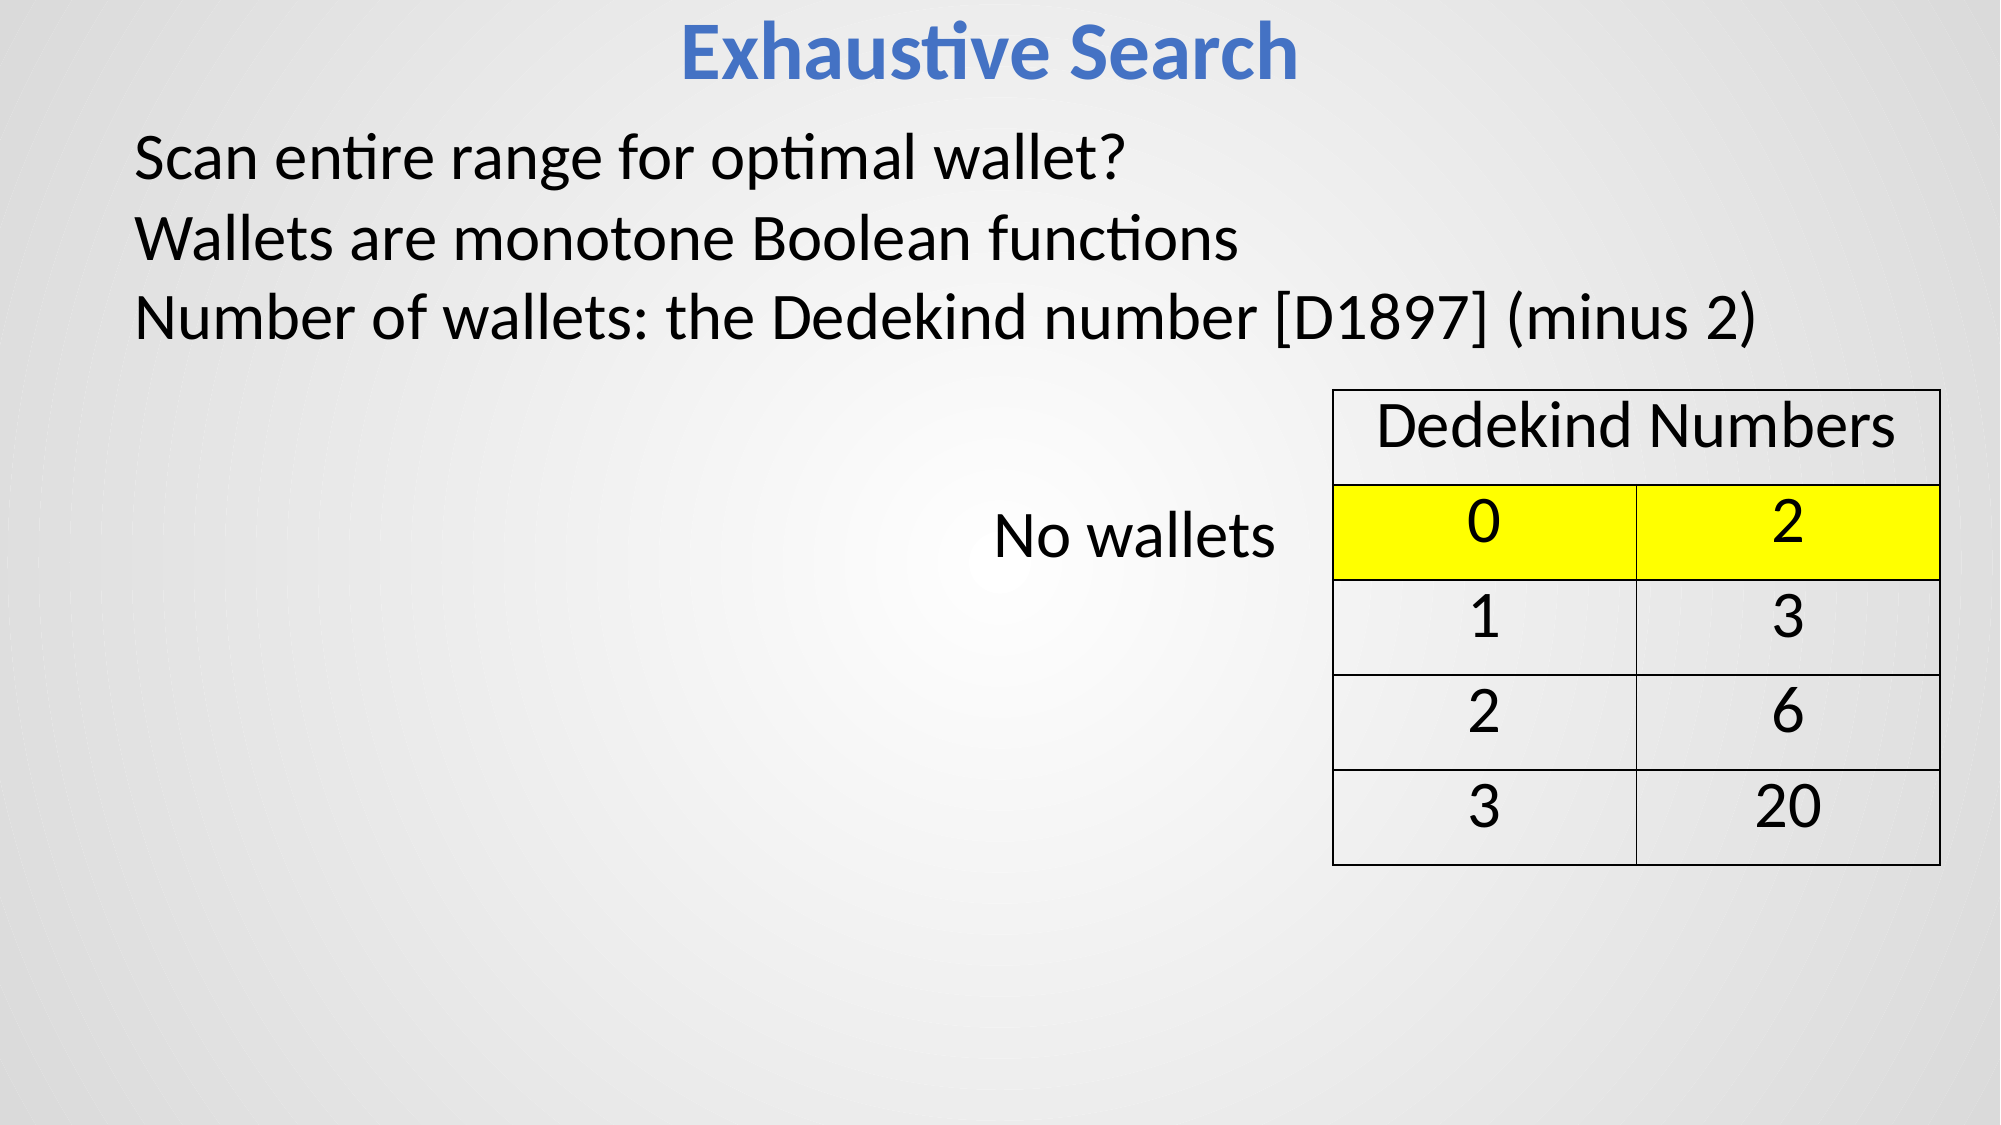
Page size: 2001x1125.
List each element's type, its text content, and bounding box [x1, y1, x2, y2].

table_cell 20 [1637, 771, 1939, 864]
text_box Scan entire range for optimal wallet? Wallets are monotone Boolean functions Number of wallets: the Dedekind number [D1897] (minus 2) [119, 106, 1881, 361]
table_cell 3 [1334, 771, 1636, 864]
table_cell 1 [1334, 581, 1636, 674]
table_cell 2 [1334, 676, 1636, 769]
table_header Dedekind Numbers [1334, 391, 1939, 484]
table_cell 3 [1637, 581, 1939, 674]
table_cell 6 [1637, 676, 1939, 769]
table_cell 0 [1334, 486, 1636, 579]
table_cell 2 [1637, 486, 1939, 579]
text_box No wallets [978, 483, 1293, 579]
title Exhaustive Search [0, 0, 2000, 106]
